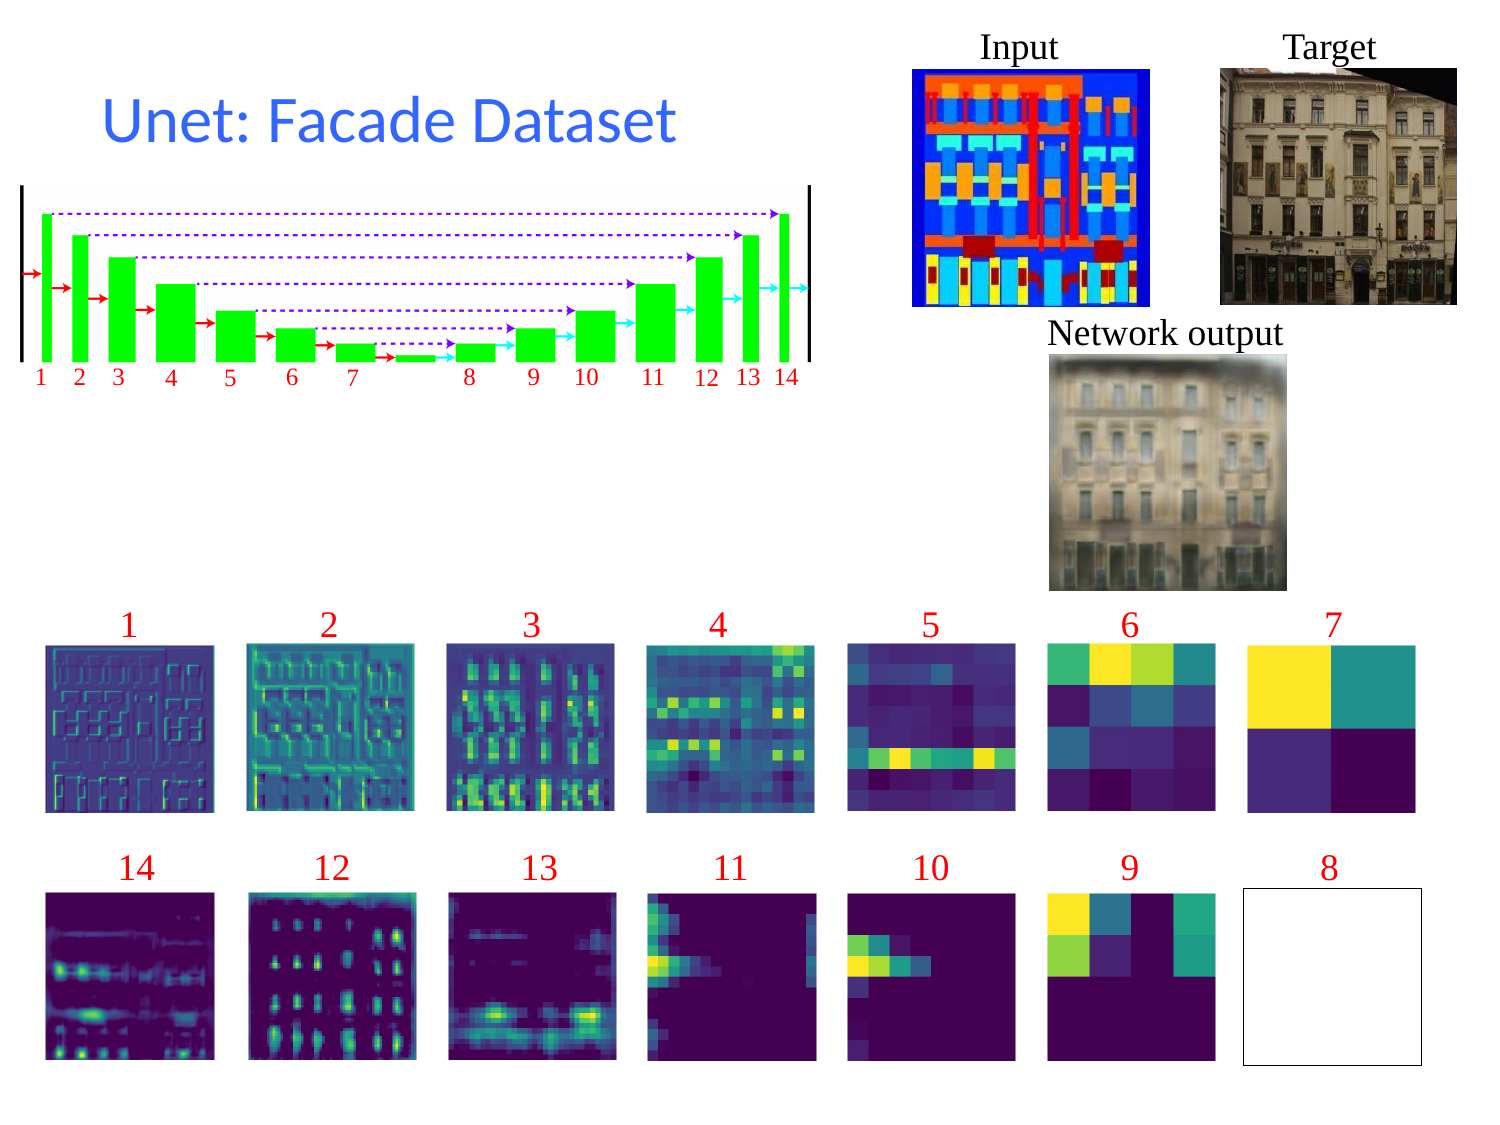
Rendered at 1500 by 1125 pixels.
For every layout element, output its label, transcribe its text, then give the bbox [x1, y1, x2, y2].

text_box Unet: Facade Dataset [87, 68, 694, 164]
picture [1220, 68, 1457, 305]
picture [1049, 354, 1287, 591]
text_box Input [964, 14, 1074, 69]
picture [243, 887, 421, 1065]
text_box 12 [679, 363, 720, 399]
text_box 7 [1308, 592, 1359, 640]
text_box 1 [104, 592, 155, 640]
text_box Network output [1032, 300, 1299, 360]
picture [1042, 888, 1220, 1066]
picture [241, 638, 419, 816]
picture [641, 640, 819, 818]
picture [912, 69, 1150, 307]
picture [1242, 640, 1420, 818]
text_box 5 [209, 363, 259, 399]
text_box 11 [691, 835, 770, 888]
text_box 10 [891, 835, 970, 888]
text_box 8 [1304, 835, 1355, 888]
text_box 13 [720, 363, 758, 399]
picture [443, 887, 621, 1065]
text_box 9 [1105, 835, 1155, 888]
text_box 9 [512, 363, 559, 399]
picture [40, 887, 219, 1065]
picture [1042, 638, 1220, 816]
text_box 2 [305, 592, 355, 638]
text_box Target [1267, 14, 1392, 68]
text_box 10 [559, 363, 626, 399]
picture [441, 638, 619, 816]
text_box 6 [271, 363, 321, 399]
text_box 2 [58, 363, 97, 399]
text_box 13 [500, 835, 579, 887]
picture [40, 640, 219, 818]
text_box 3 [97, 363, 147, 399]
text_box 7 [331, 363, 382, 399]
text_box 1 [19, 363, 58, 399]
text_box 6 [1105, 592, 1155, 638]
picture [1243, 888, 1422, 1066]
text_box 14 [758, 353, 837, 399]
text_box 11 [626, 363, 679, 399]
text_box 5 [905, 592, 956, 638]
text_box 4 [150, 363, 200, 399]
text_box 14 [97, 835, 176, 887]
text_box 3 [507, 592, 557, 638]
picture [842, 638, 1020, 816]
text_box 12 [292, 835, 371, 887]
text_box 4 [693, 592, 744, 640]
picture [19, 185, 811, 363]
picture [842, 888, 1020, 1066]
picture [642, 888, 821, 1066]
text_box 8 [448, 363, 499, 399]
